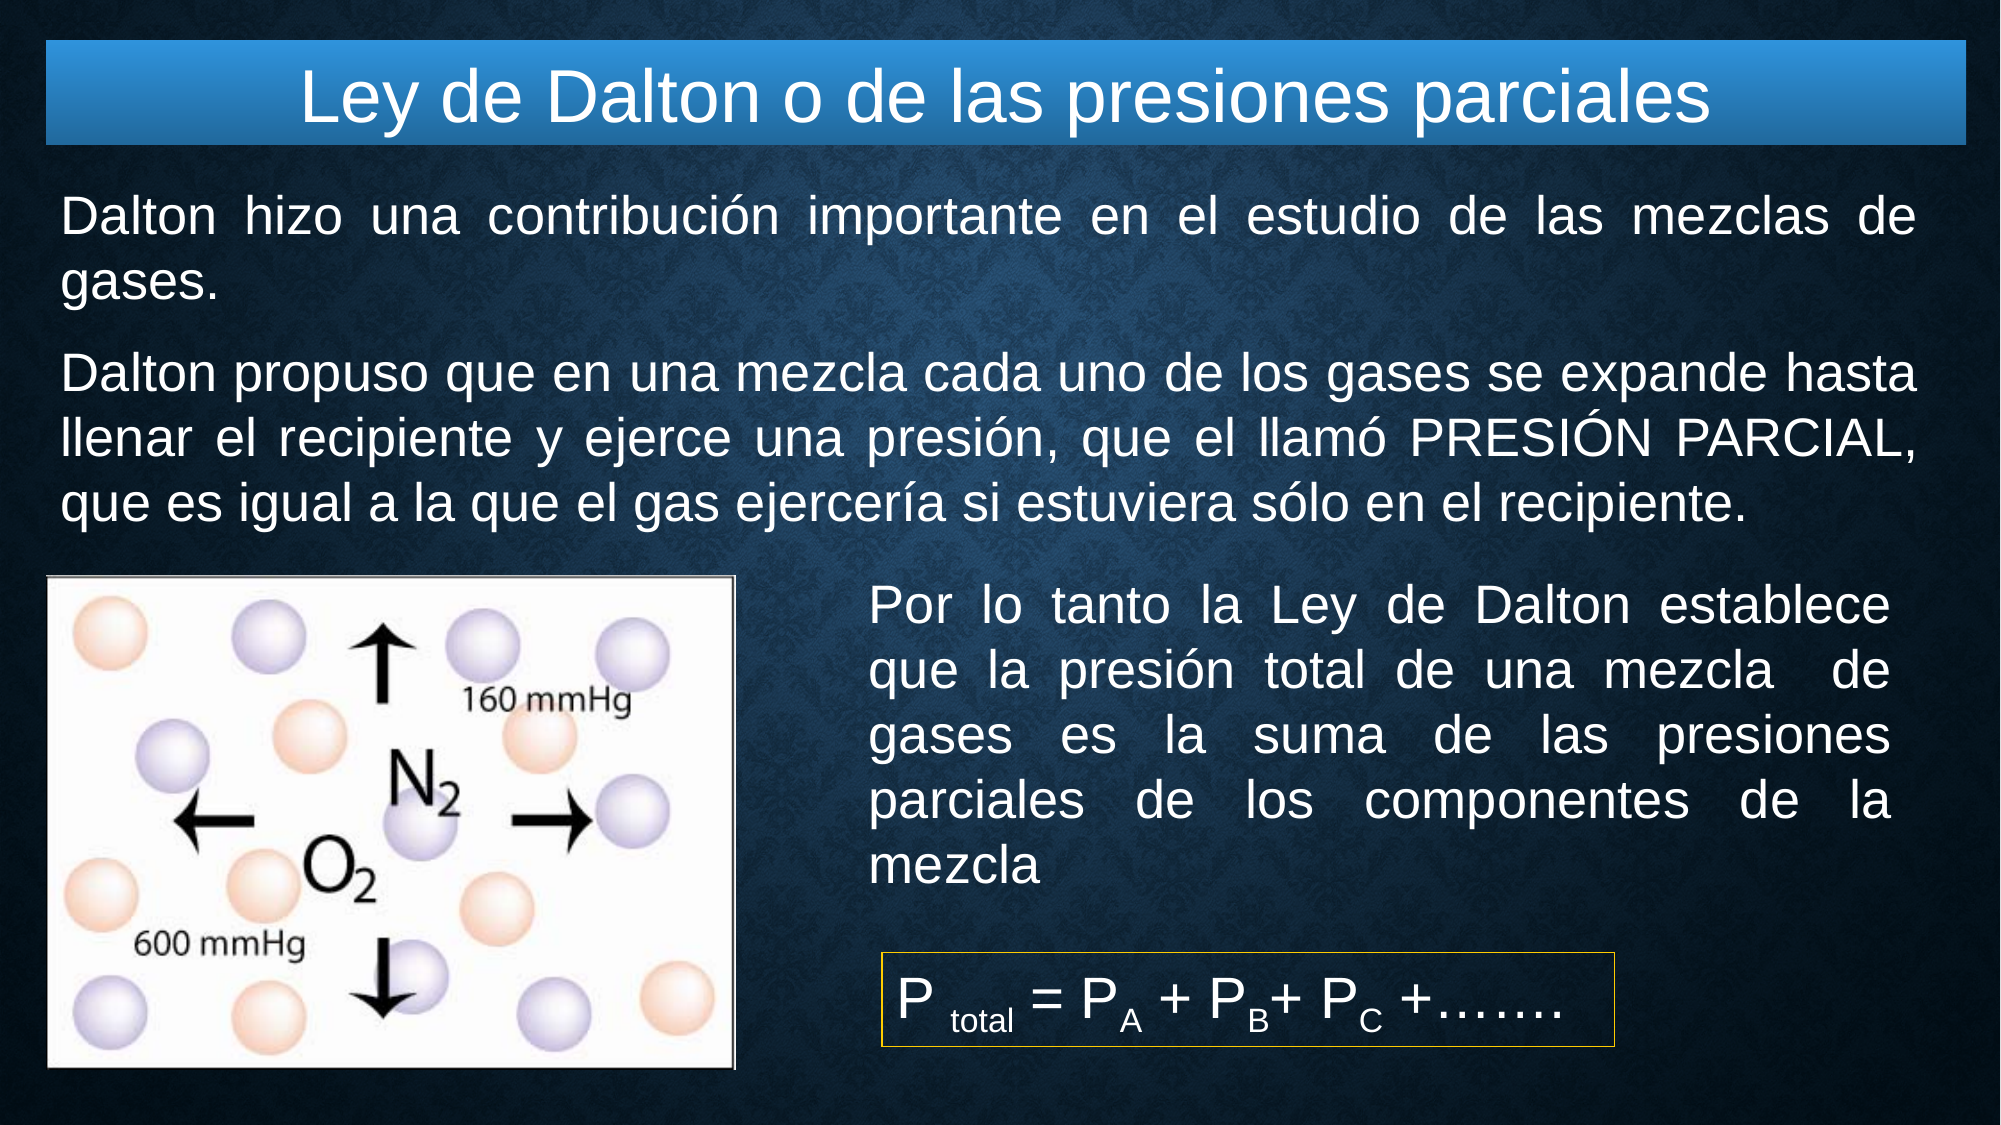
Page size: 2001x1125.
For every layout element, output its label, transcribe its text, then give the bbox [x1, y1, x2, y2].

text_box Dalton hizo una contribución importante en el estudio de las mezclas de gases. Dalton propuso que en una mezcla cada uno de los gases se expande hasta llenar el recipiente y ejerce una presión, que el llamó PRESIÓN PARCIAL, que es igual a la que el gas ejercería si estuviera sólo en el recipiente. [46, 172, 1937, 540]
text_box Por lo tanto la Ley de Dalton establece que la presión total de una mezcla de gases es la suma de las presiones parciales de los componentes de la mezcla [853, 562, 1909, 902]
text_box P total = PA + PB+ PC +……. [881, 952, 1615, 1047]
picture [45, 574, 736, 1071]
text_box Ley de Dalton o de las presiones parciales [46, 40, 1967, 145]
